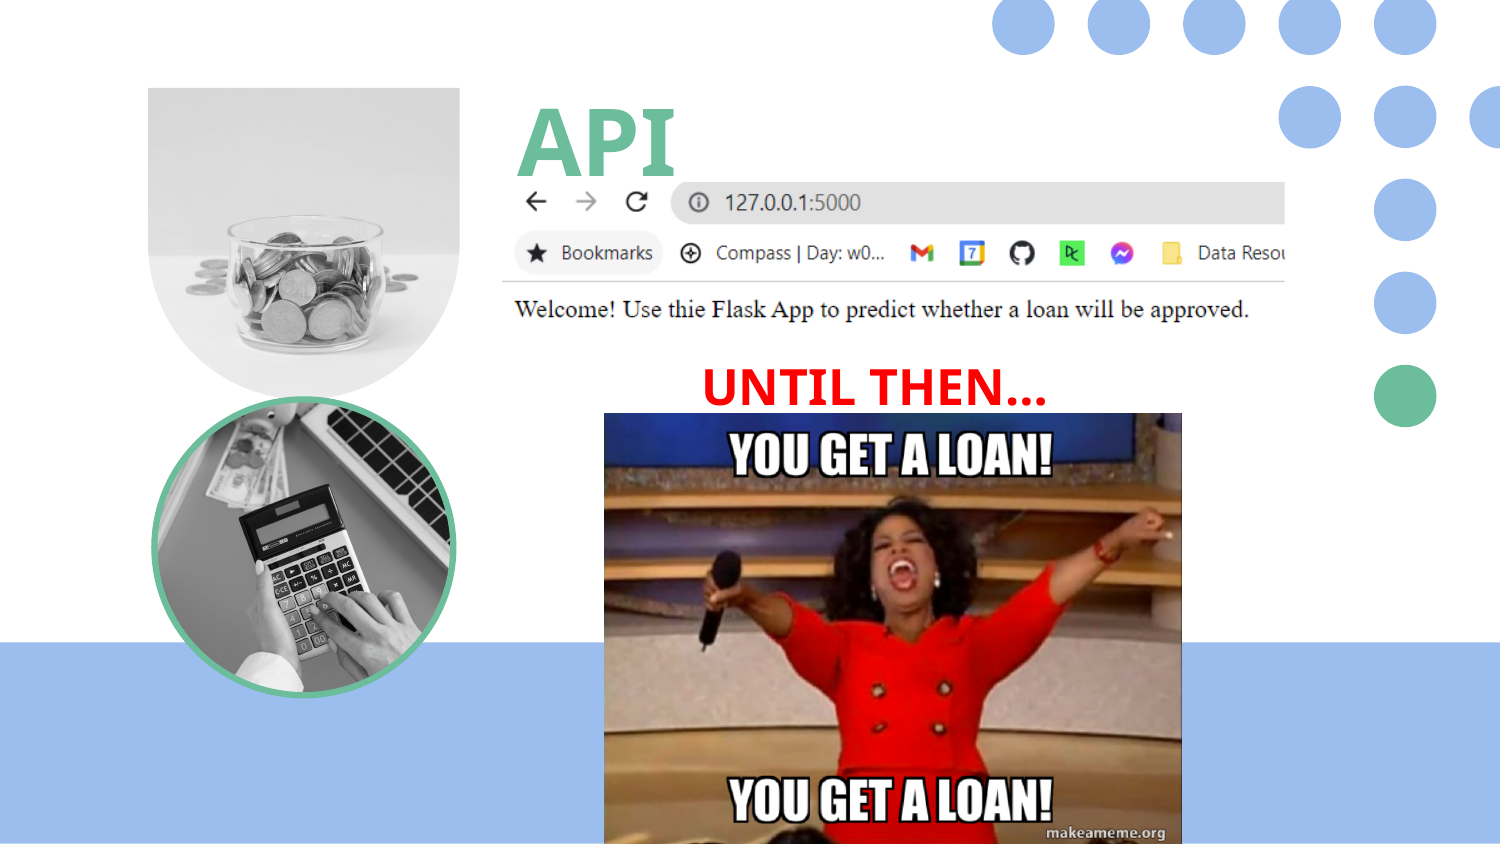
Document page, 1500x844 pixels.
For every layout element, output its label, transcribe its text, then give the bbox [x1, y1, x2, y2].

picture [147, 87, 460, 696]
text_box UNTIL THEN… [686, 352, 986, 411]
picture [501, 181, 1285, 345]
picture [604, 412, 1183, 844]
title API [502, 67, 986, 180]
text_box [991, 0, 1500, 428]
